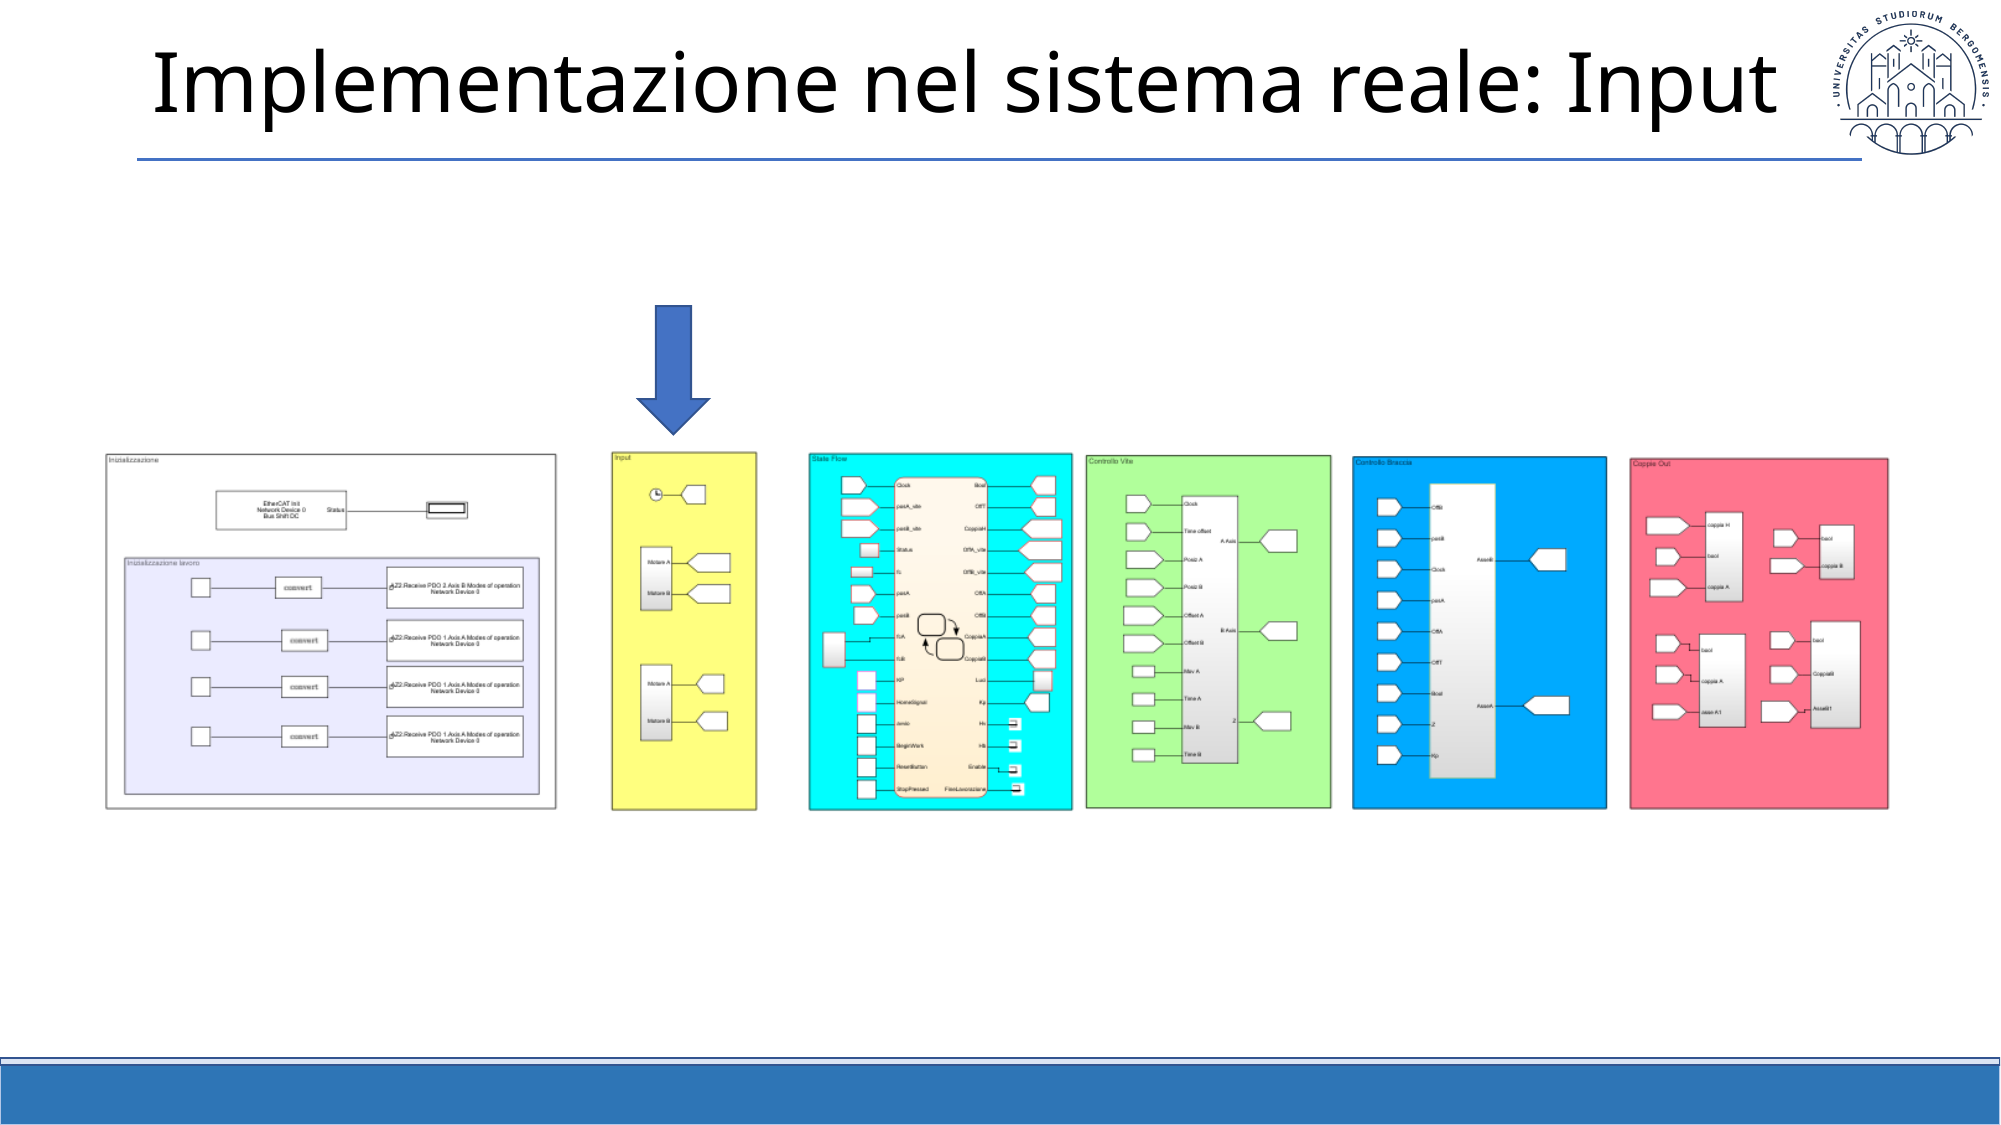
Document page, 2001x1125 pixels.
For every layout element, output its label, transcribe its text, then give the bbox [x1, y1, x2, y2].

text_box [635, 305, 712, 434]
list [98, 434, 1902, 821]
slide_number 35 [1538, 1065, 1989, 1125]
picture [1833, 11, 1989, 155]
title Implementazione nel sistema reale: Input [137, 22, 1863, 149]
